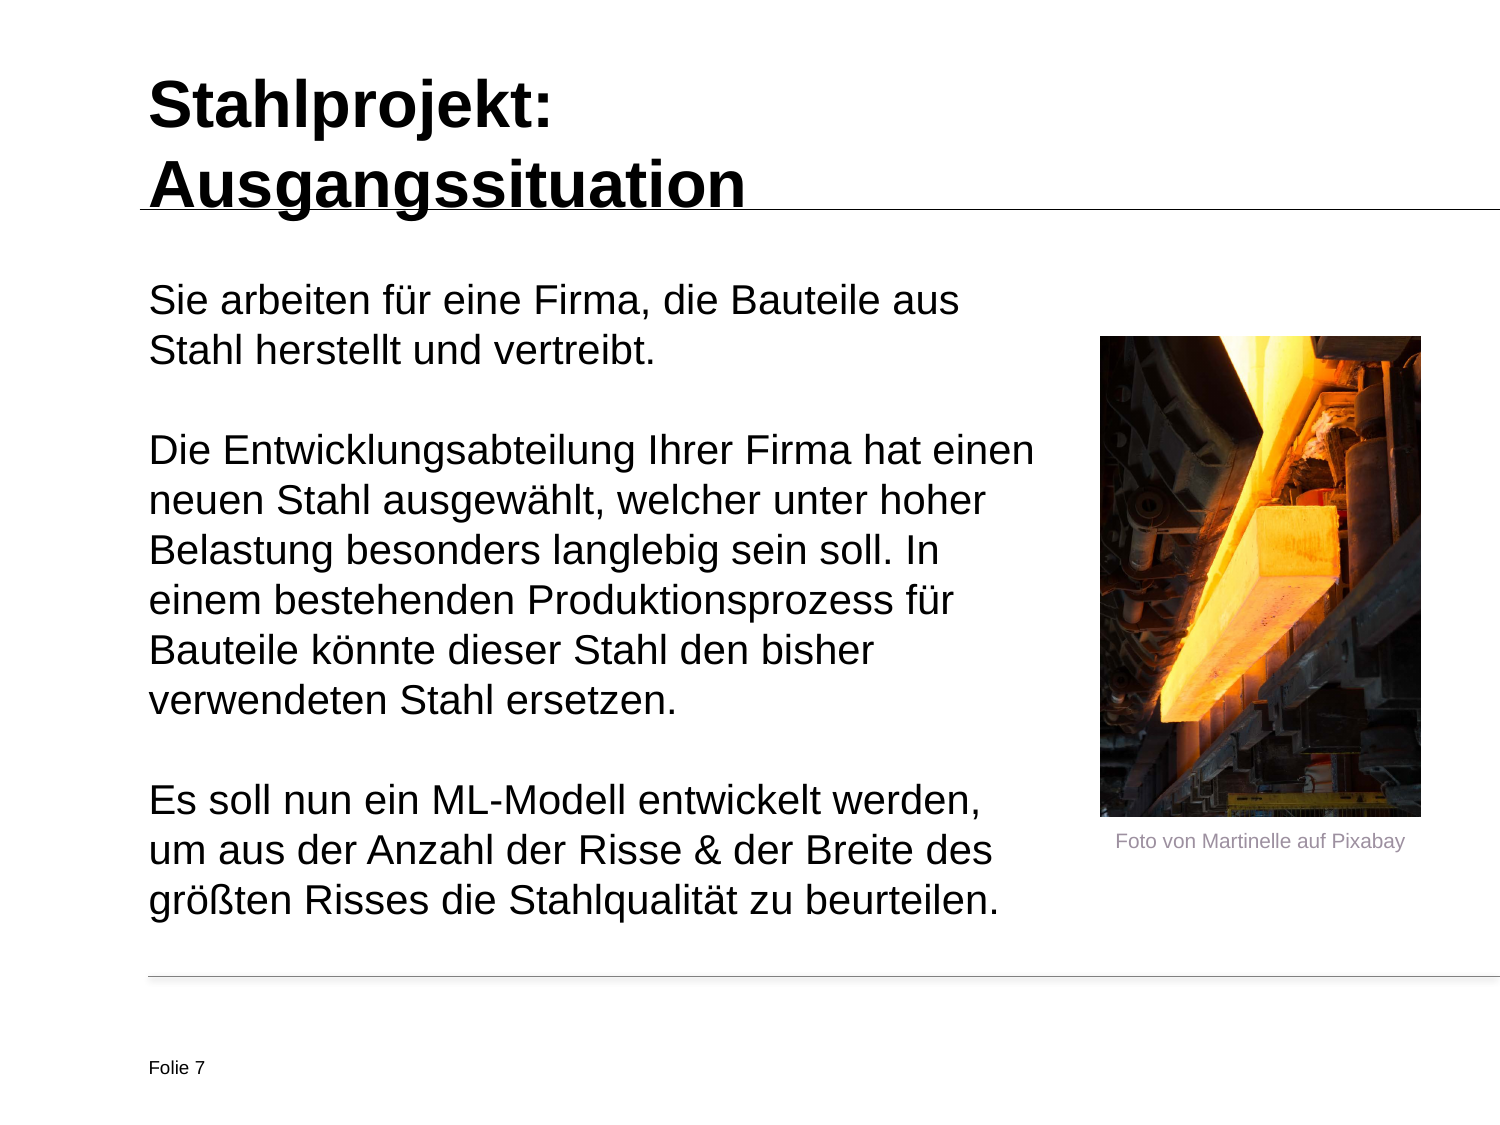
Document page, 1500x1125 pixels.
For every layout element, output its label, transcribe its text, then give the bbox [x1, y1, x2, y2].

list Sie arbeiten für eine Firma, die Bauteile aus Stahl herstellt und vertreibt. Die Entwicklungsabteilung Ihrer Firma hat einen neuen Stahl ausgewählt, welcher unter hoher Belastung besonders langlebig sein soll. In einem bestehenden Produktionsprozess für Bauteile könnte dieser Stahl den bisher verwendeten Stahl ersetzen. Es soll nun ein ML-Modell entwickelt werden, um aus der Anzahl der Risse & der Breite des größten Risses die Stahlqualität zu beurteilen. [148, 900, 1046, 932]
title Stahlprojekt: Ausgangssituation [148, 60, 1478, 178]
list Sie arbeiten für eine Firma, die Bauteile aus Stahl herstellt und vertreibt. Die Entwicklungsabteilung Ihrer Firma hat einen neuen Stahl ausgewählt, welcher unter hoher Belastung besonders langlebig sein soll. In einem bestehenden Produktionsprozess für Bauteile könnte dieser Stahl den bisher verwendeten Stahl ersetzen. Es soll nun ein ML-Modell entwickelt werden, um aus der Anzahl der Risse & der Breite des größten Risses die Stahlqualität zu beurteilen. [148, 222, 1046, 305]
picture [1099, 335, 1422, 818]
text_box Foto von Martinelle auf Pixabay [1100, 825, 1421, 860]
text_box [139, 305, 1082, 900]
slide_number Folie 7 [148, 1043, 308, 1079]
